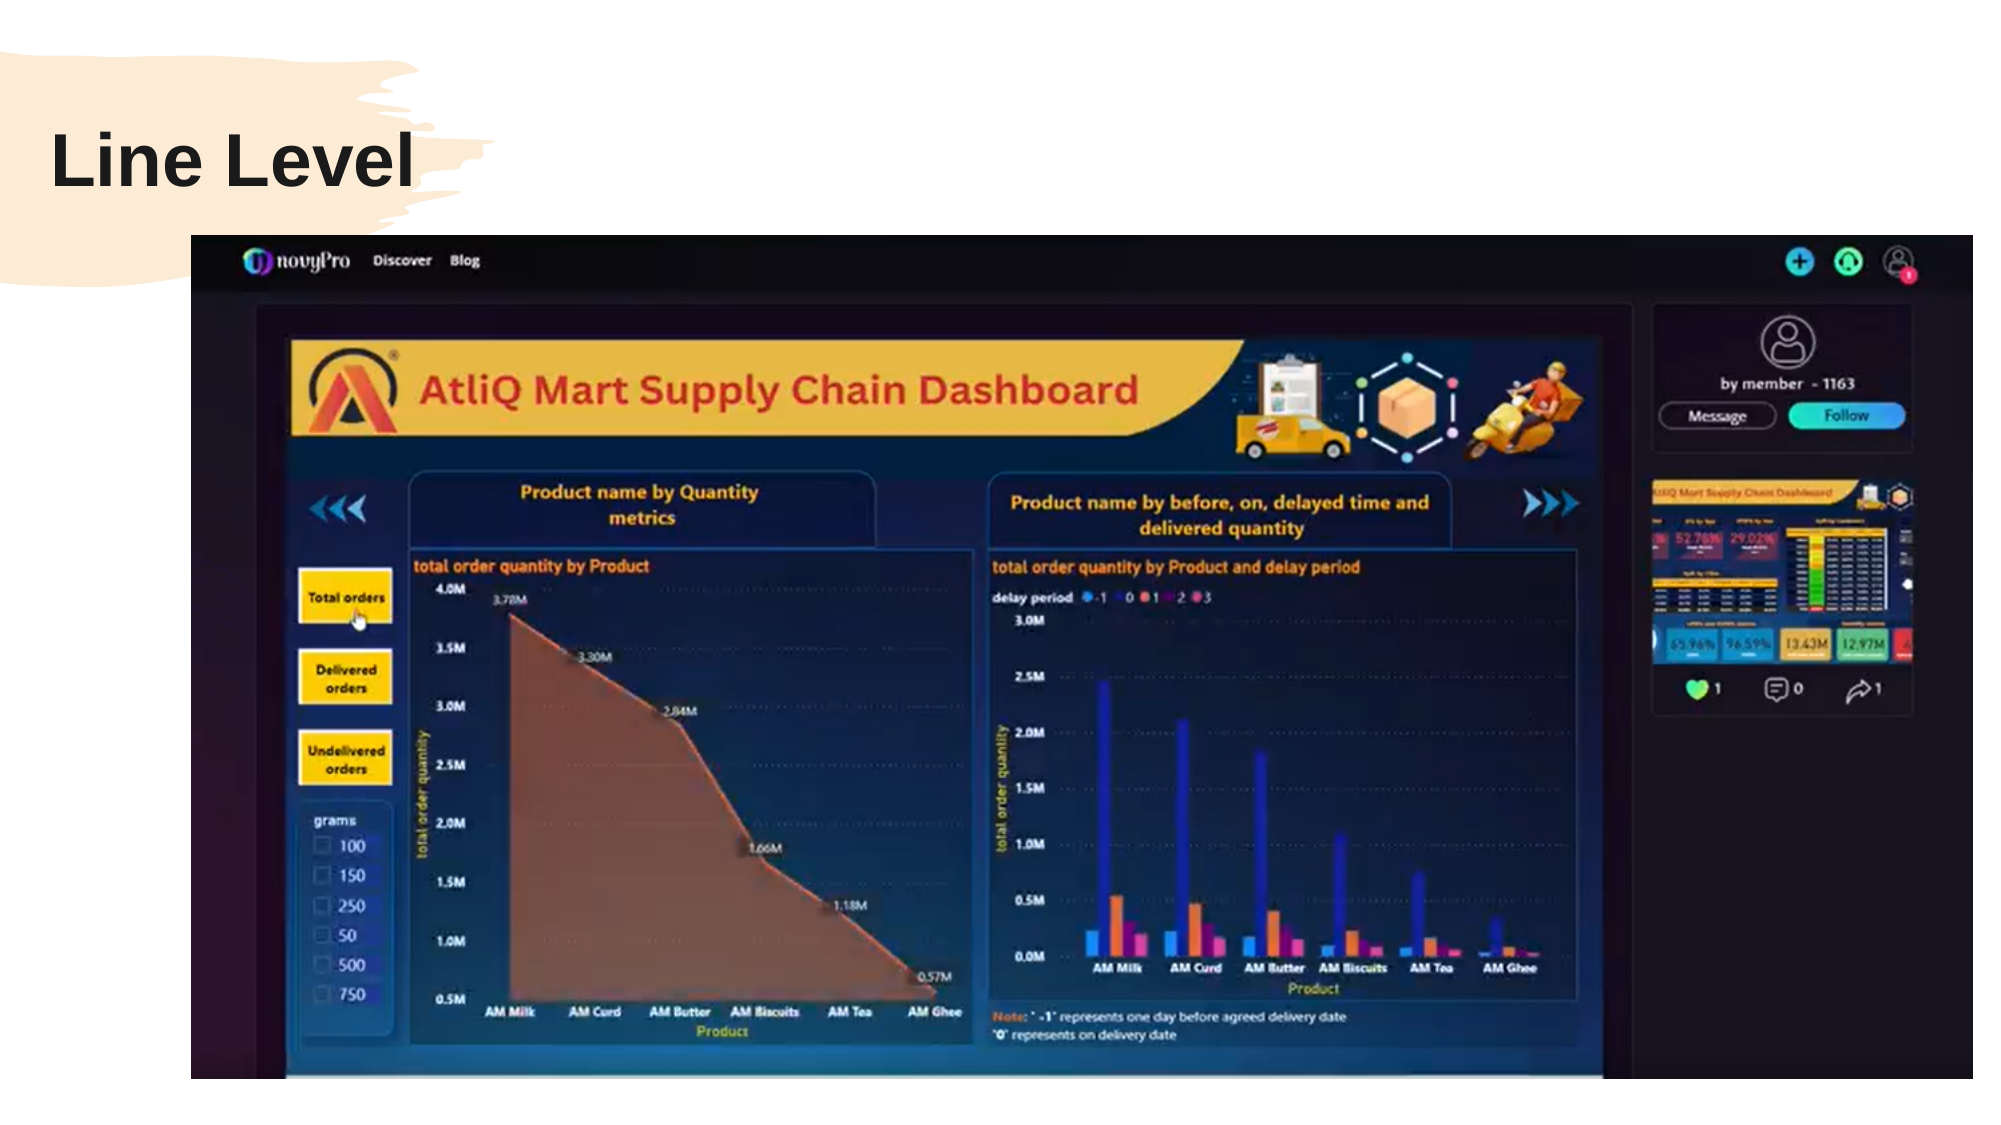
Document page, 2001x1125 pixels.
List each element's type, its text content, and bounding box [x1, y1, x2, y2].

picture [191, 235, 1973, 1079]
text_box Line Level [35, 104, 1121, 210]
